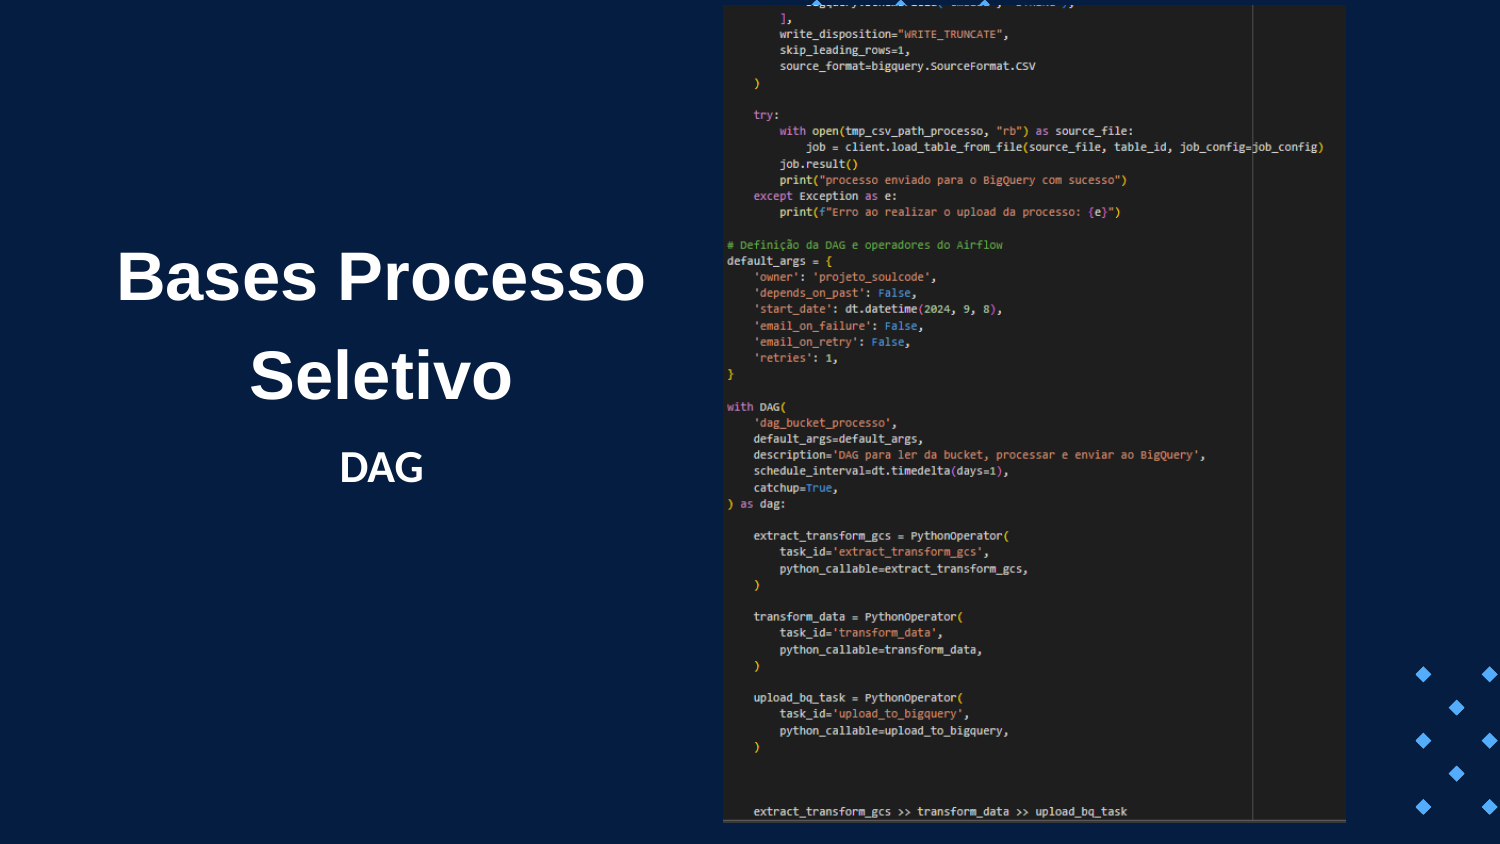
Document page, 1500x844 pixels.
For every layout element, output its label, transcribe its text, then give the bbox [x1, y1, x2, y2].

text_box [1415, 666, 1500, 815]
text_box DAG [303, 421, 460, 492]
picture [722, 4, 1347, 824]
text_box Bases Processo Seletivo [40, 215, 717, 413]
